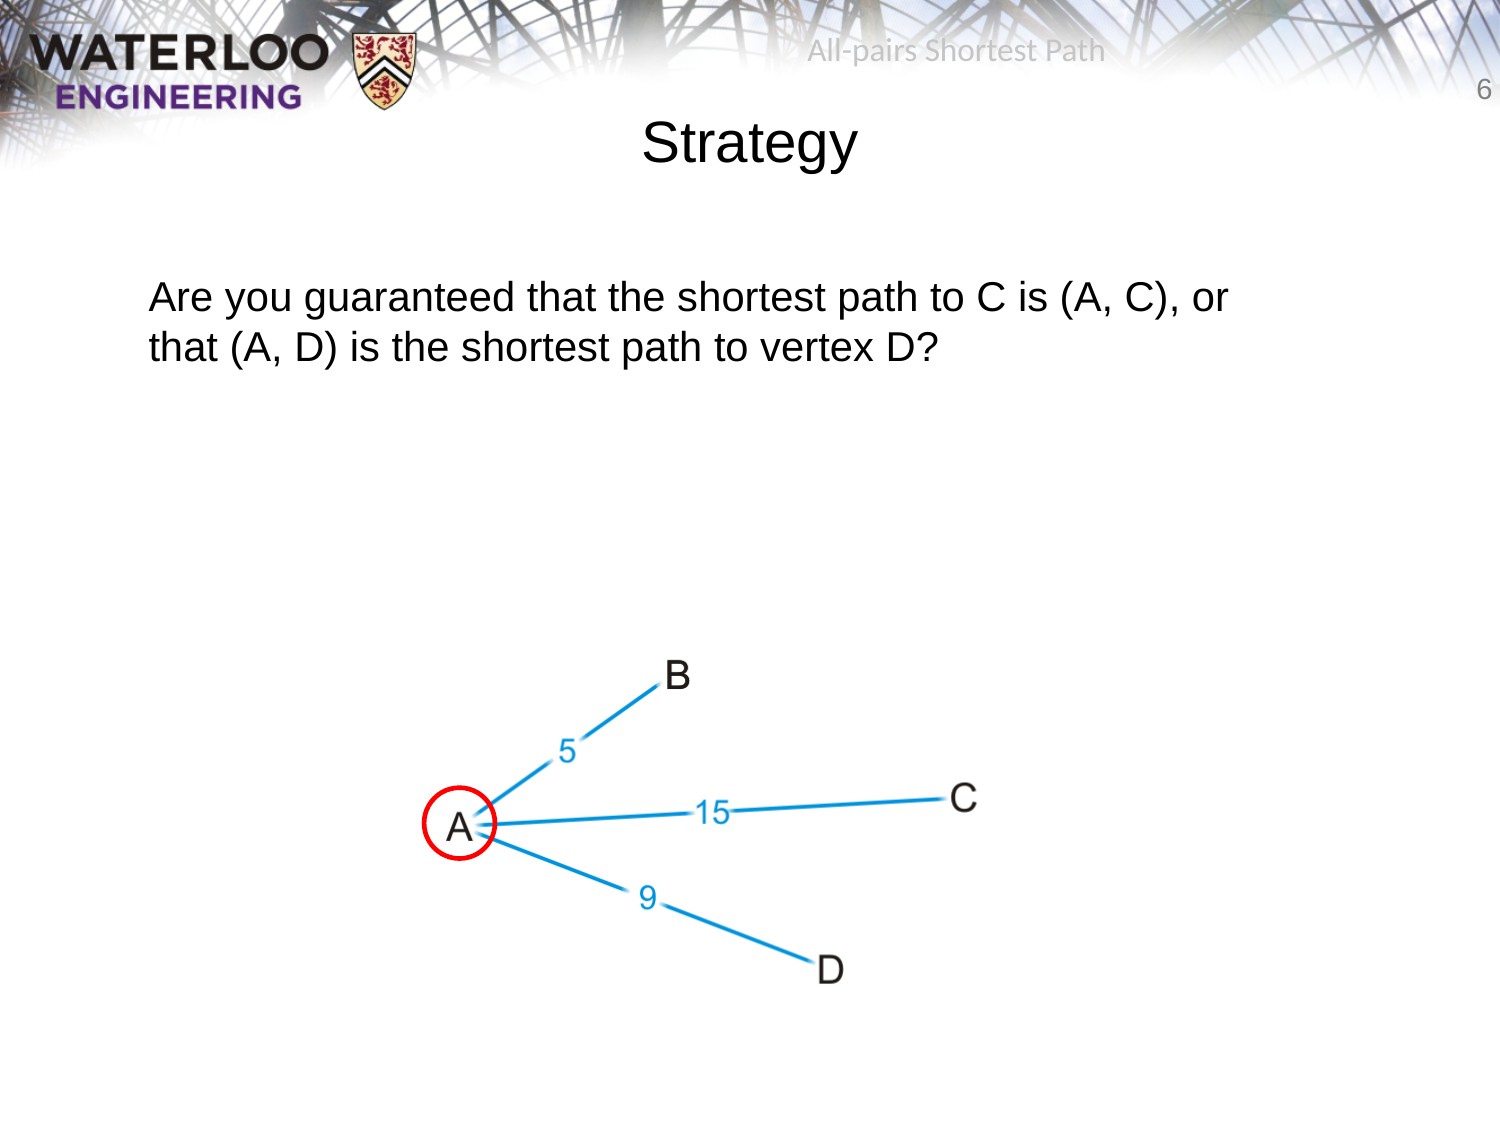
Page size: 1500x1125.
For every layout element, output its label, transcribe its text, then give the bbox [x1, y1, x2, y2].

picture [0, 0, 1500, 1125]
title Strategy [74, 44, 1426, 233]
text_box [421, 808, 425, 838]
footer All-pairs Shortest Path [478, 18, 1436, 79]
list Are you guaranteed that the shortest path to C is (A, C), or that (A, D) is the shortest path to vertex D? [74, 262, 1426, 1006]
